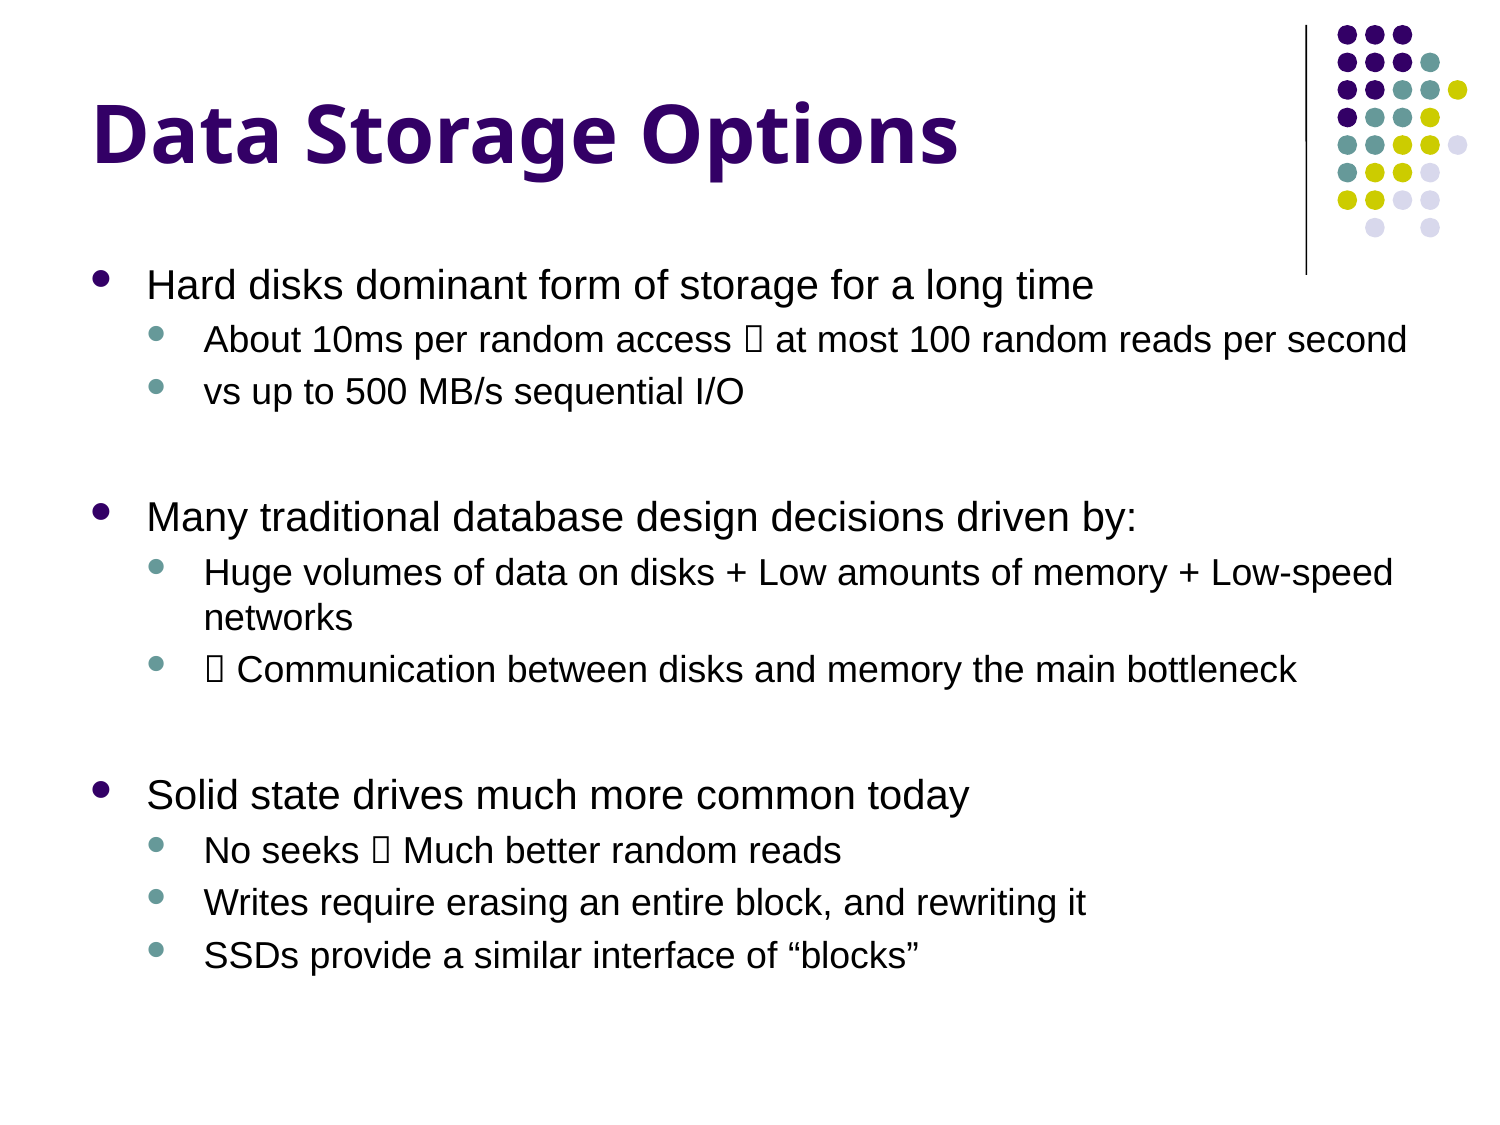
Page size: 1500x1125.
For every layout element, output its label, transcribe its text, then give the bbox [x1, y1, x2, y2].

title Data Storage Options [74, 19, 1313, 188]
list Hard disks dominant form of storage for a long time About 10ms per random access  at most 100 random reads per second vs up to 500 MB/s sequential I/O Many traditional database design decisions driven by: Huge volumes of data on disks + Low amounts of memory + Low-speed networks  Communication between disks and memory the main bottleneck Solid state drives much more common today No seeks  Much better random reads Writes require erasing an entire block, and rewriting it SSDs provide a similar interface of “blocks” [74, 249, 1426, 863]
